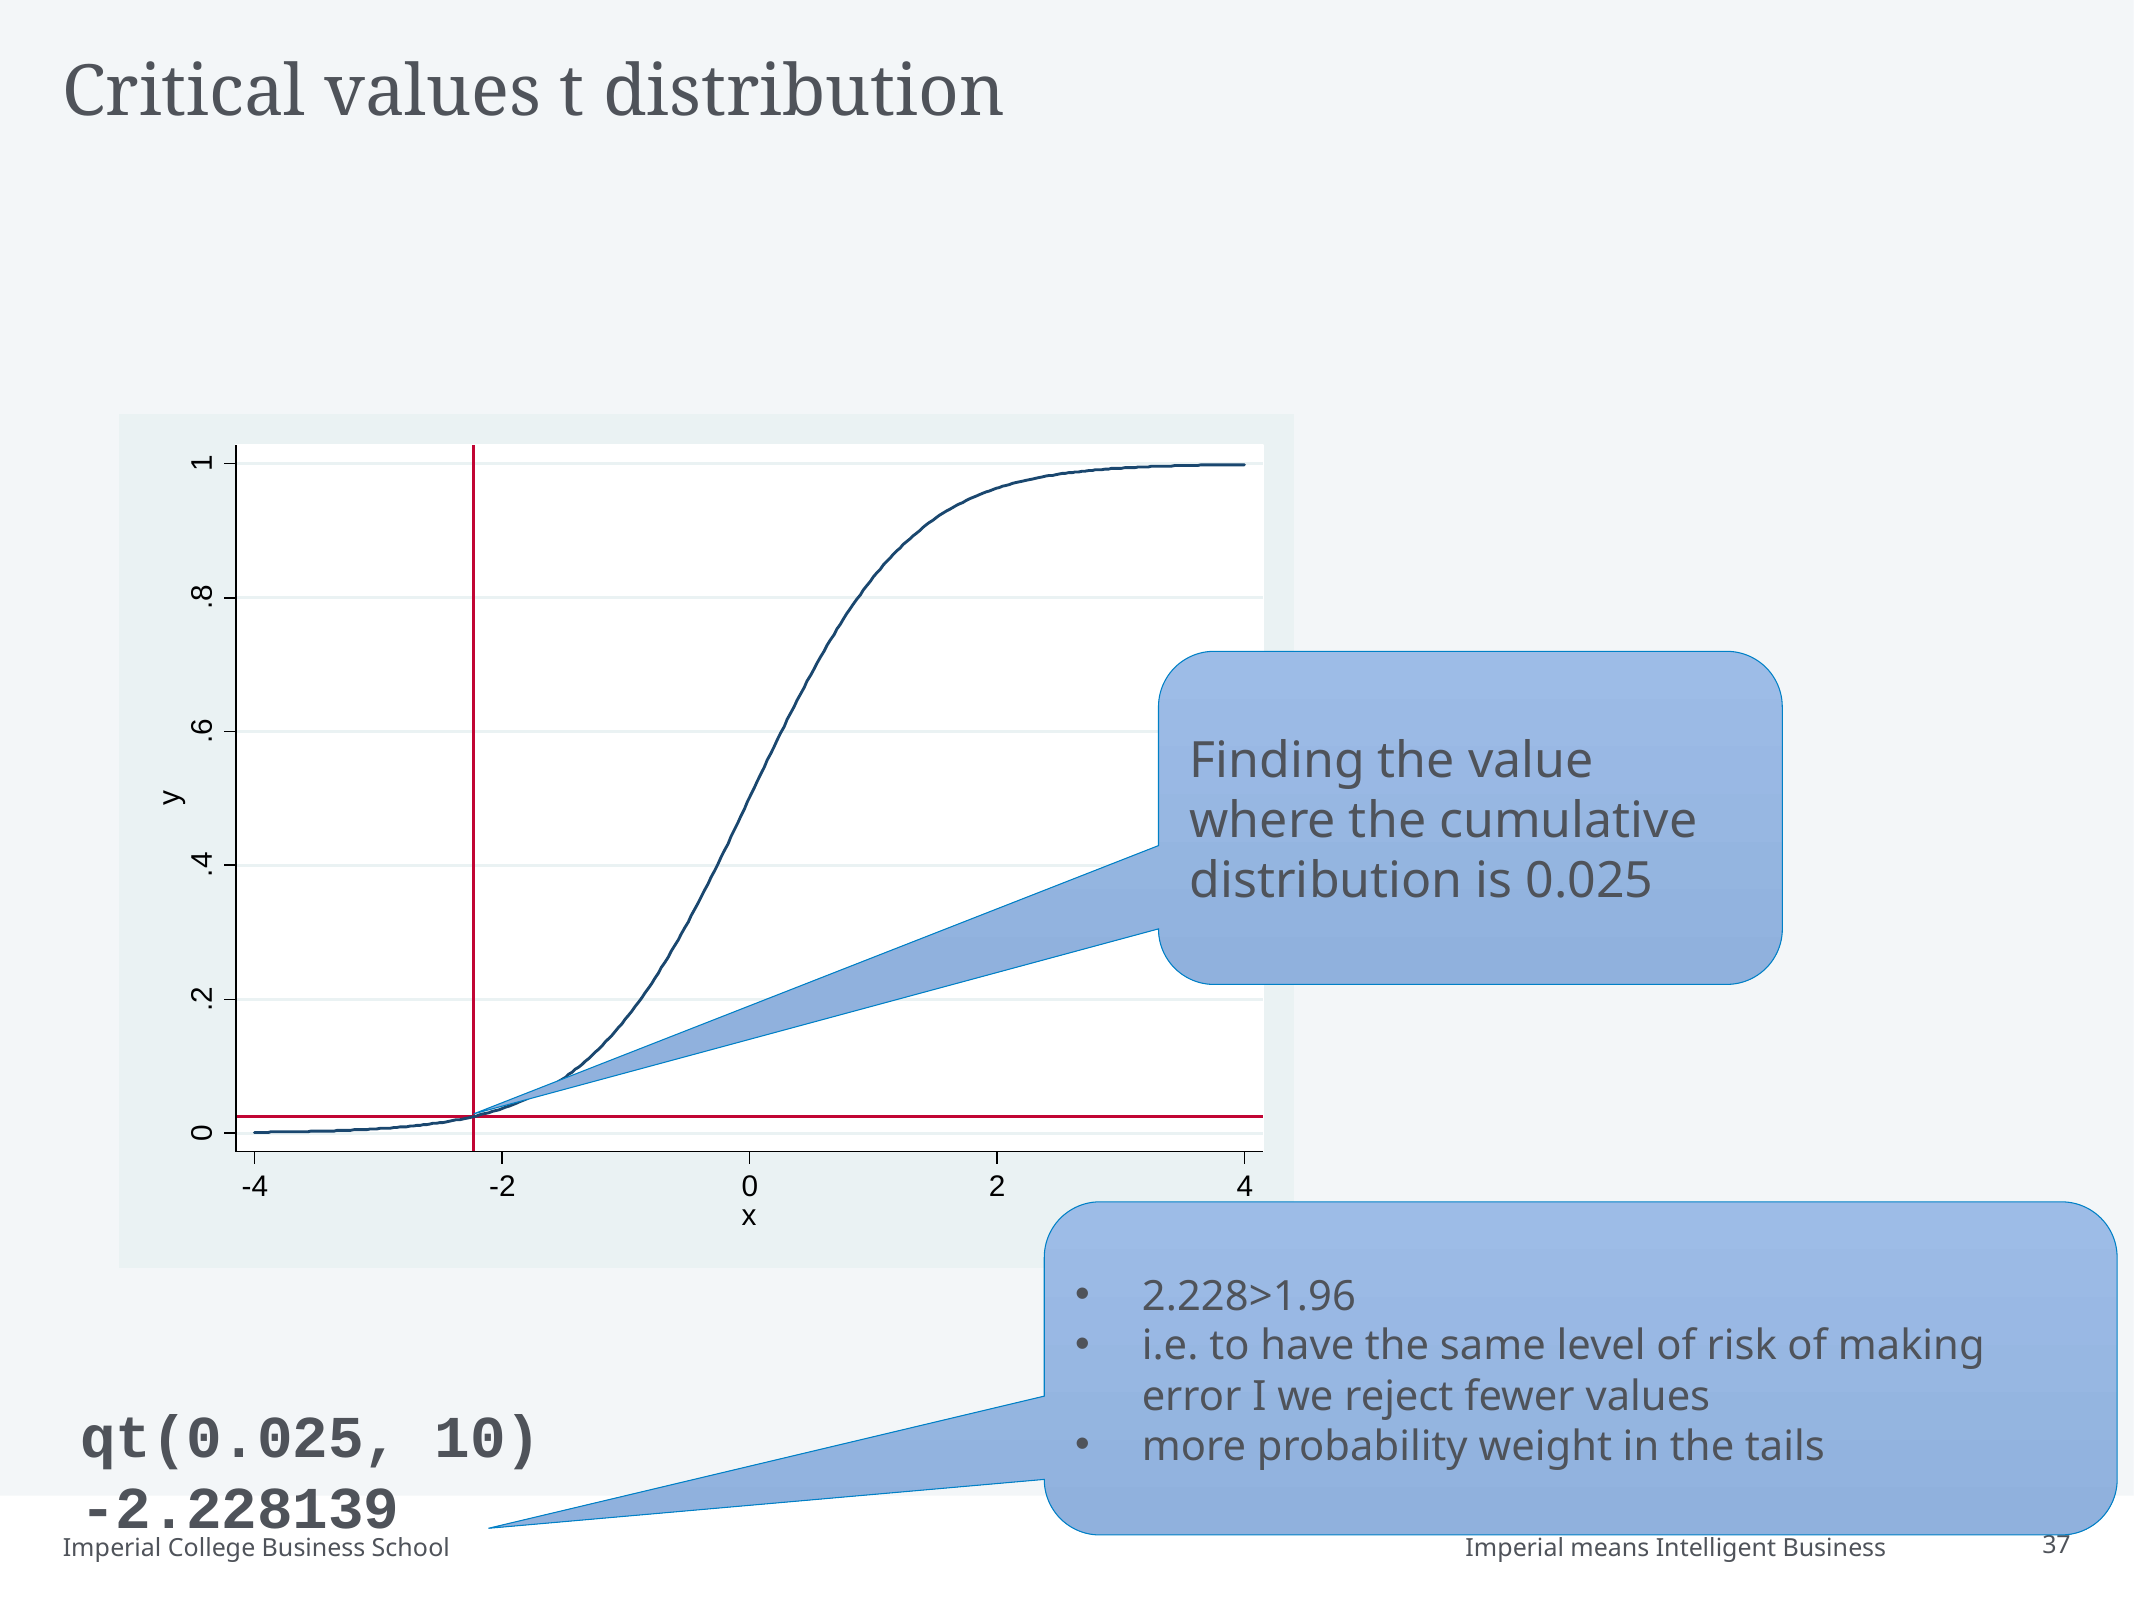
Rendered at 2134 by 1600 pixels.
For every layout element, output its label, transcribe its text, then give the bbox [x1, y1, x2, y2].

text_box Finding the value where the cumulative distribution is 0.025 [1304, 650, 1783, 985]
picture [109, 404, 1304, 1278]
text_box 2.228>1.96 i.e. to have the same level of risk of making error I we reject fewer values more probability weight in the tails [557, 1201, 2118, 1536]
title Critical values t distribution [62, 50, 2071, 195]
text_box qt(0.025, 10) -2.228139 [65, 1391, 557, 1549]
